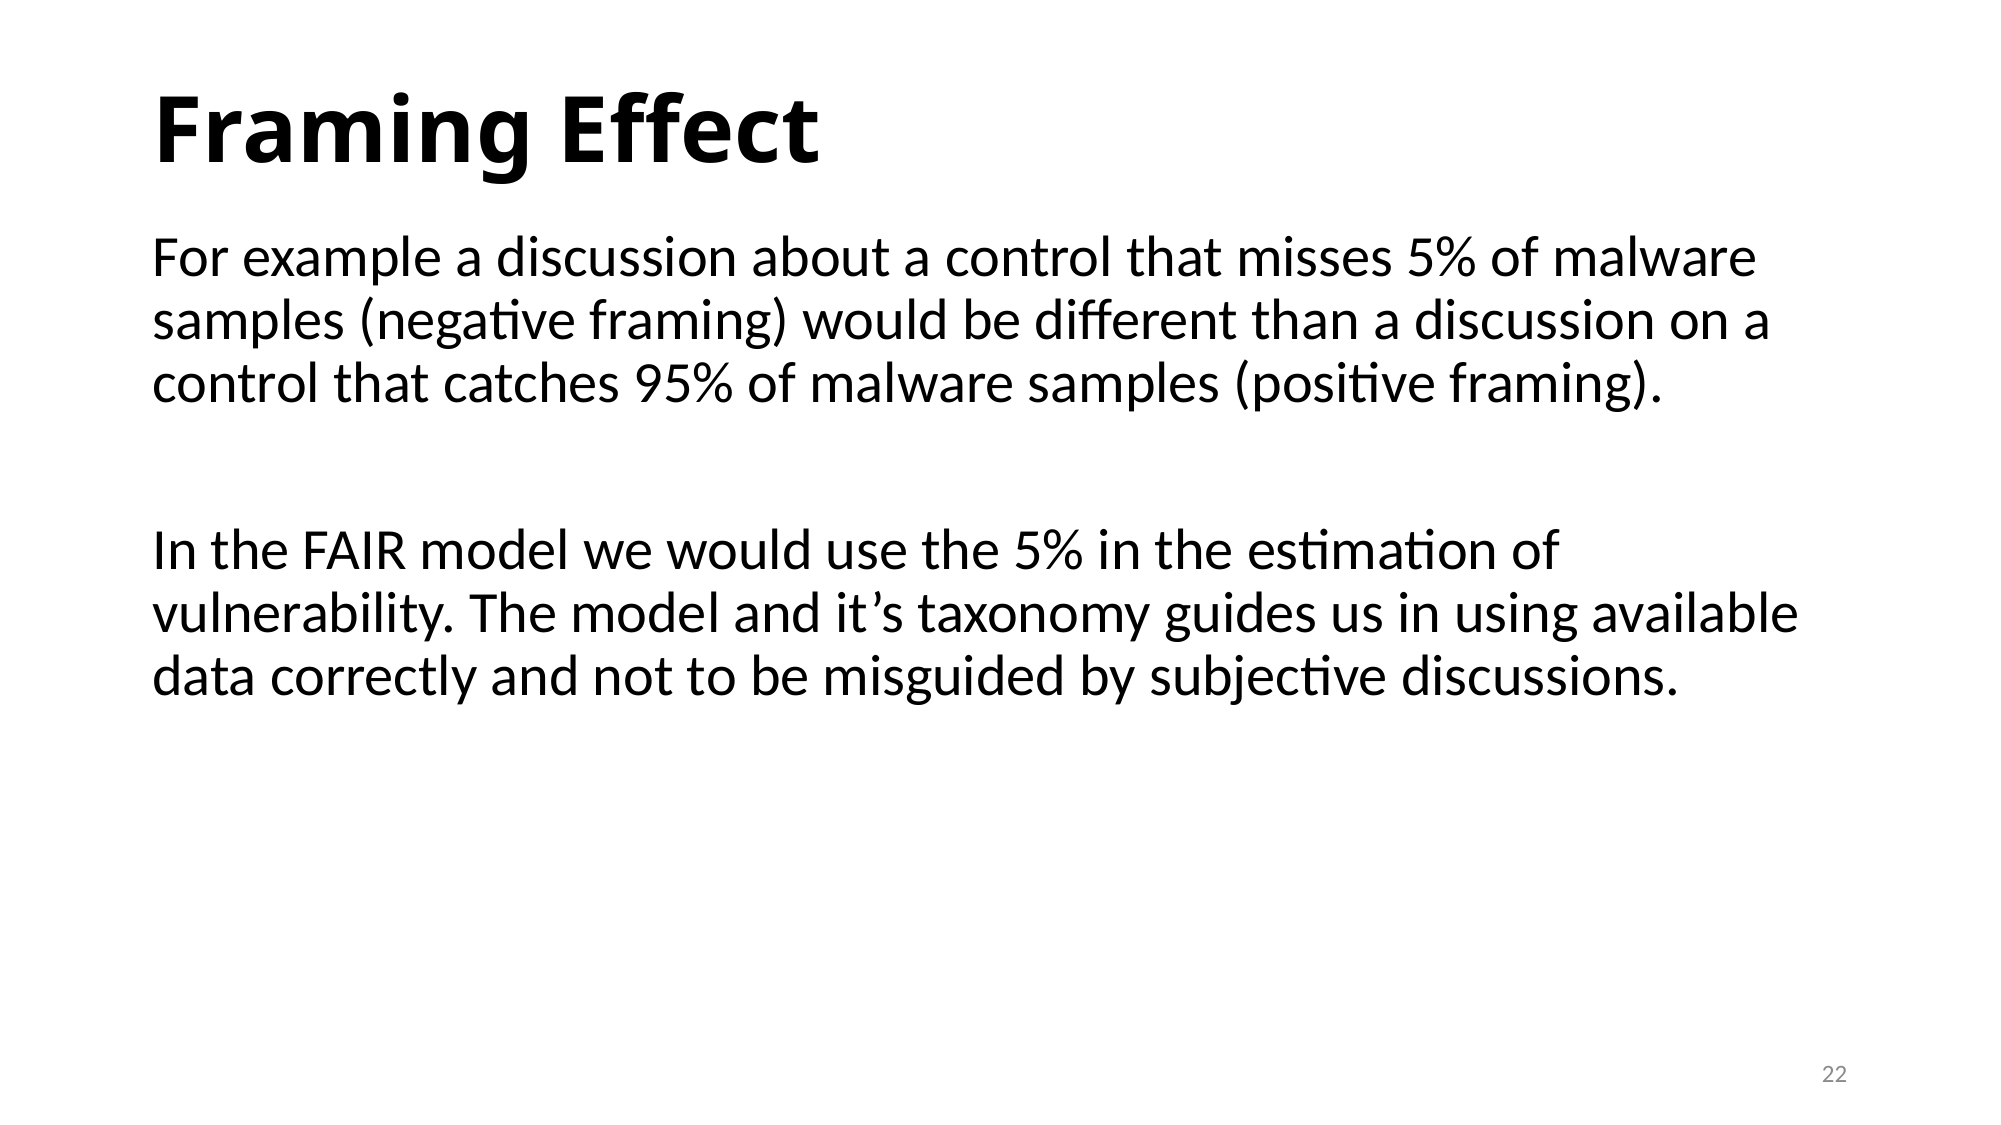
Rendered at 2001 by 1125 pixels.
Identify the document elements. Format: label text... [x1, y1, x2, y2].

list For example a discussion about a control that misses 5% of malware samples (negative framing) would be different than a discussion on a control that catches 95% of malware samples (positive framing). In the FAIR model we would use the 5% in the estimation of vulnerability. The model and it’s taxonomy guides us in using available data correctly and not to be misguided by subjective discussions. [137, 218, 1863, 1014]
slide_number 22 [1412, 1042, 1863, 1103]
title Framing Effect [137, 59, 1863, 207]
